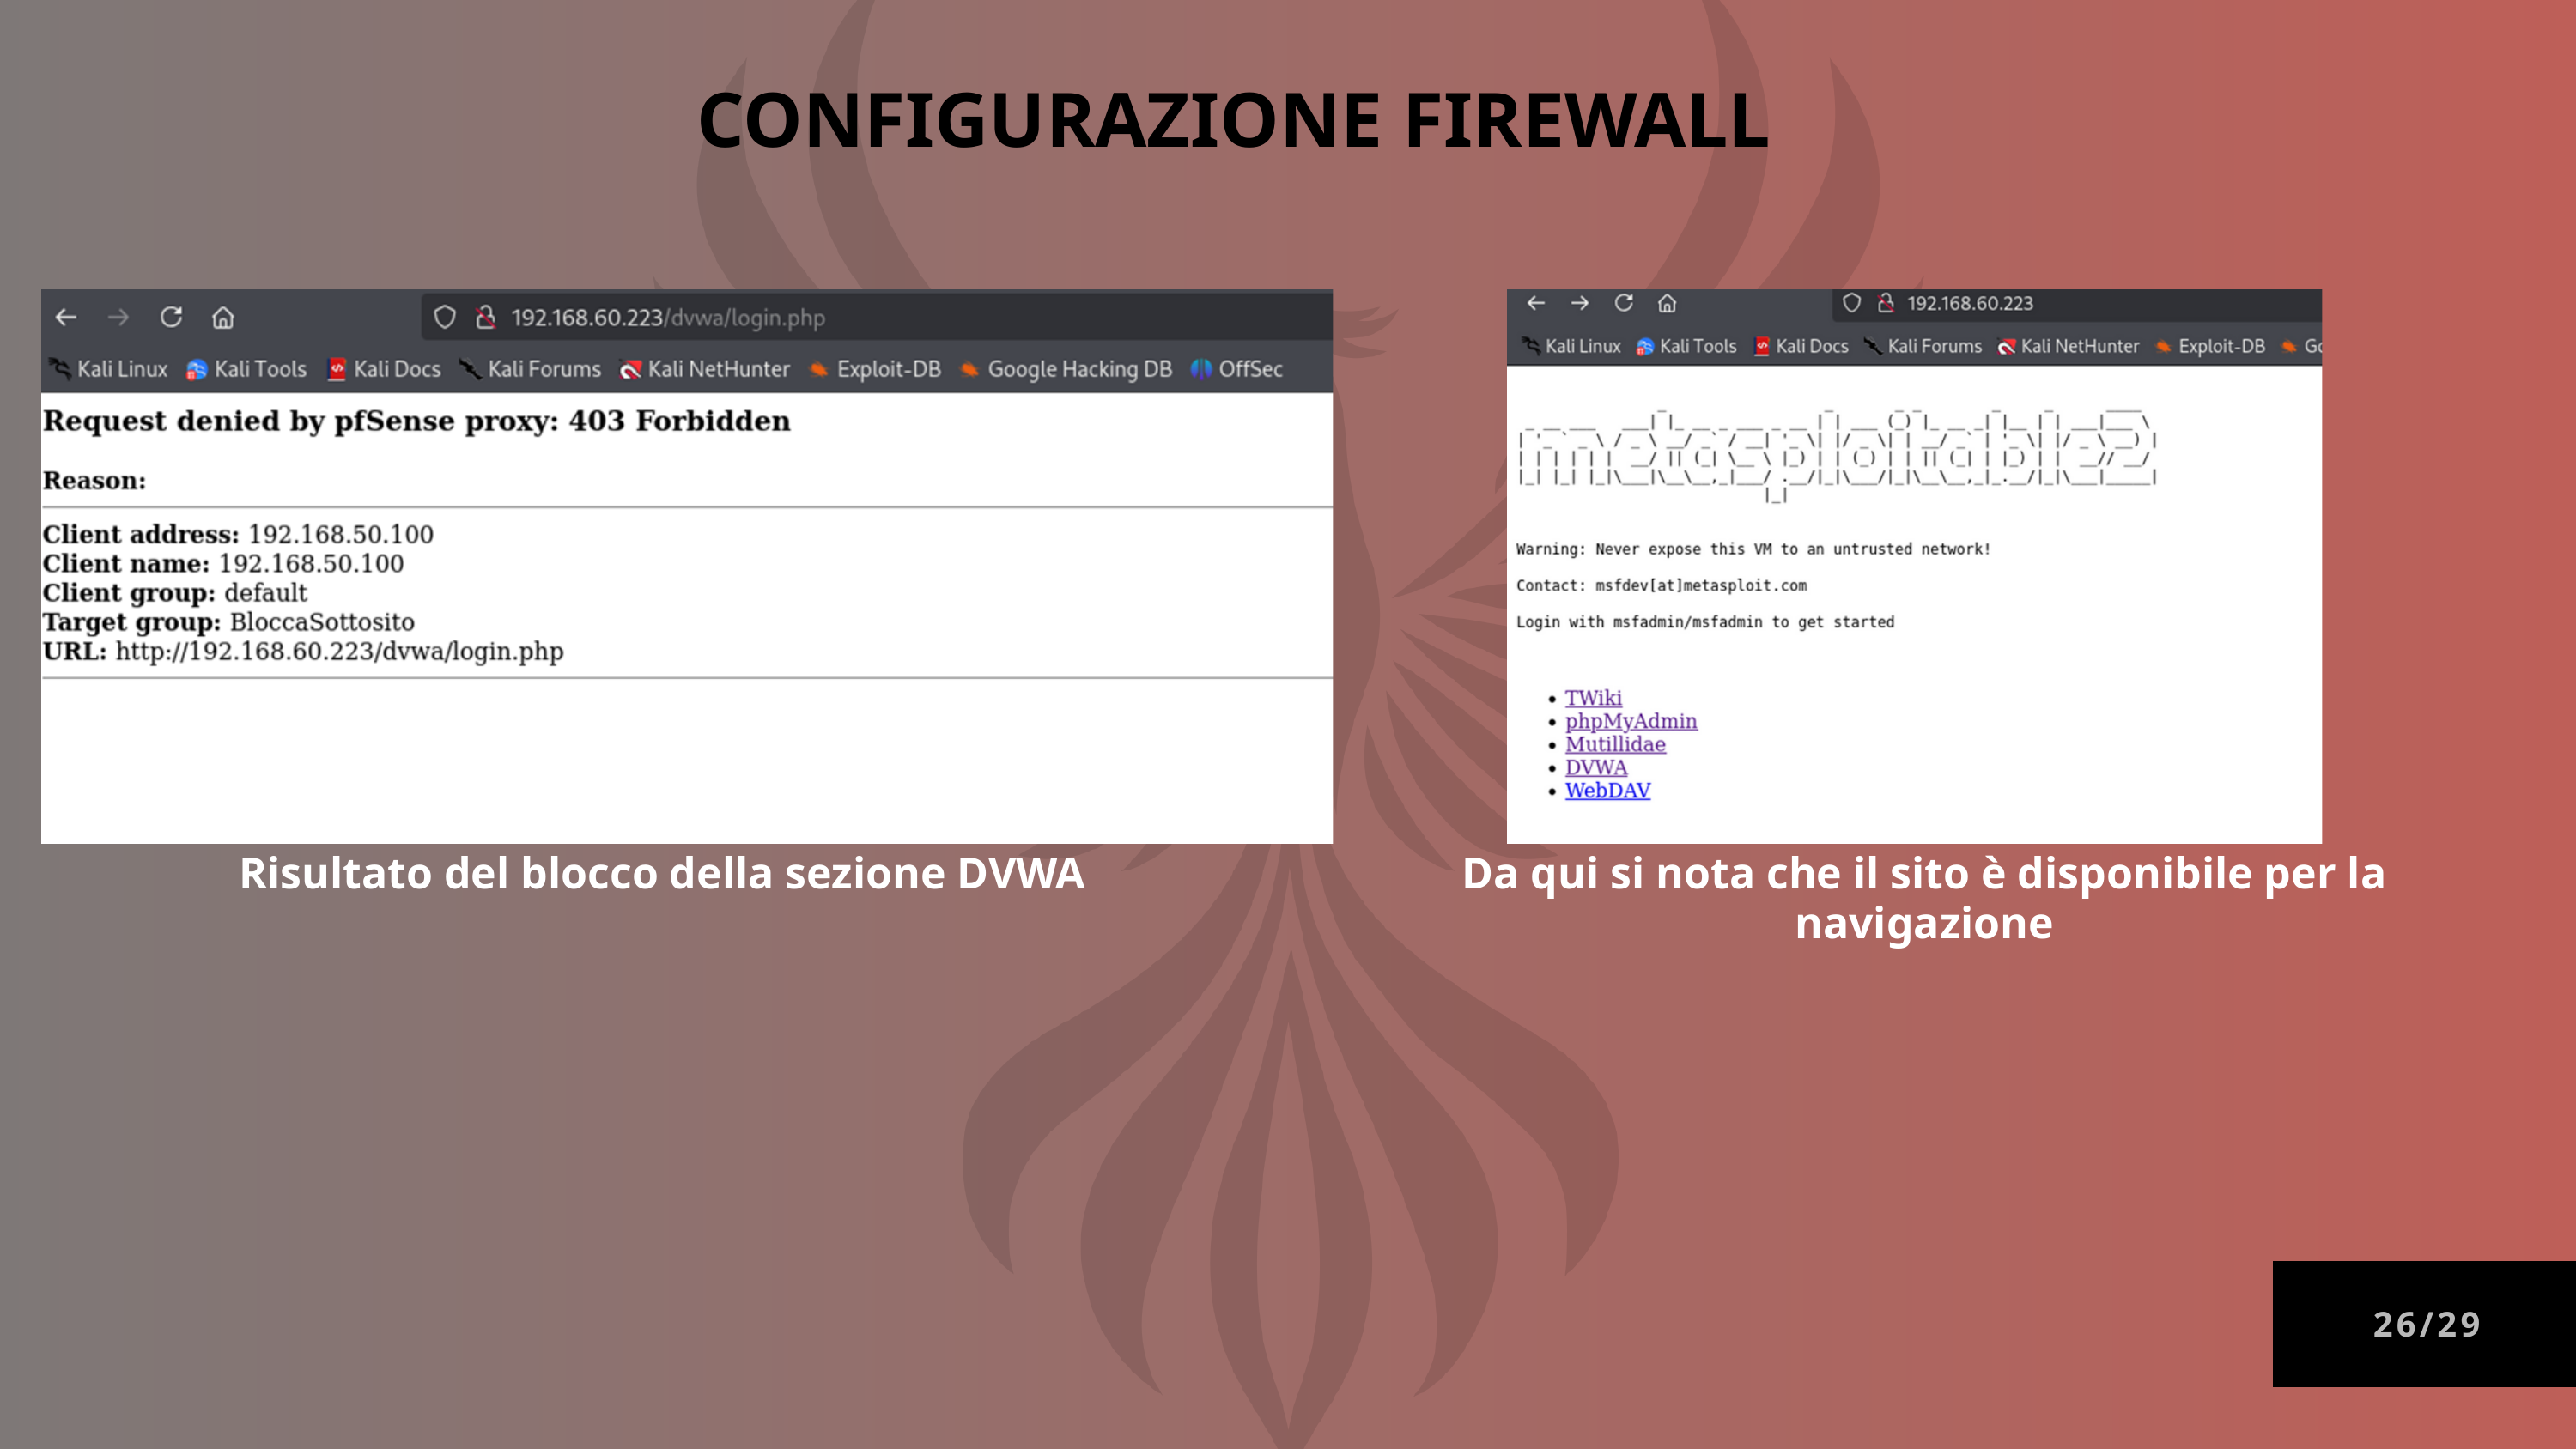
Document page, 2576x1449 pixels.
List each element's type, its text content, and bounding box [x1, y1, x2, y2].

text_box CONFIGURAZIONE FIREWALL [592, 75, 1875, 162]
text_box [1507, 289, 2323, 844]
text_box Da qui si nota che il sito è disponibile per la navigazione [1449, 847, 2401, 997]
text_box [645, 0, 1931, 1449]
text_box [40, 289, 1334, 844]
text_box Risultato del blocco della sezione DVWA [0, 847, 1390, 948]
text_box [2272, 1260, 2576, 1388]
